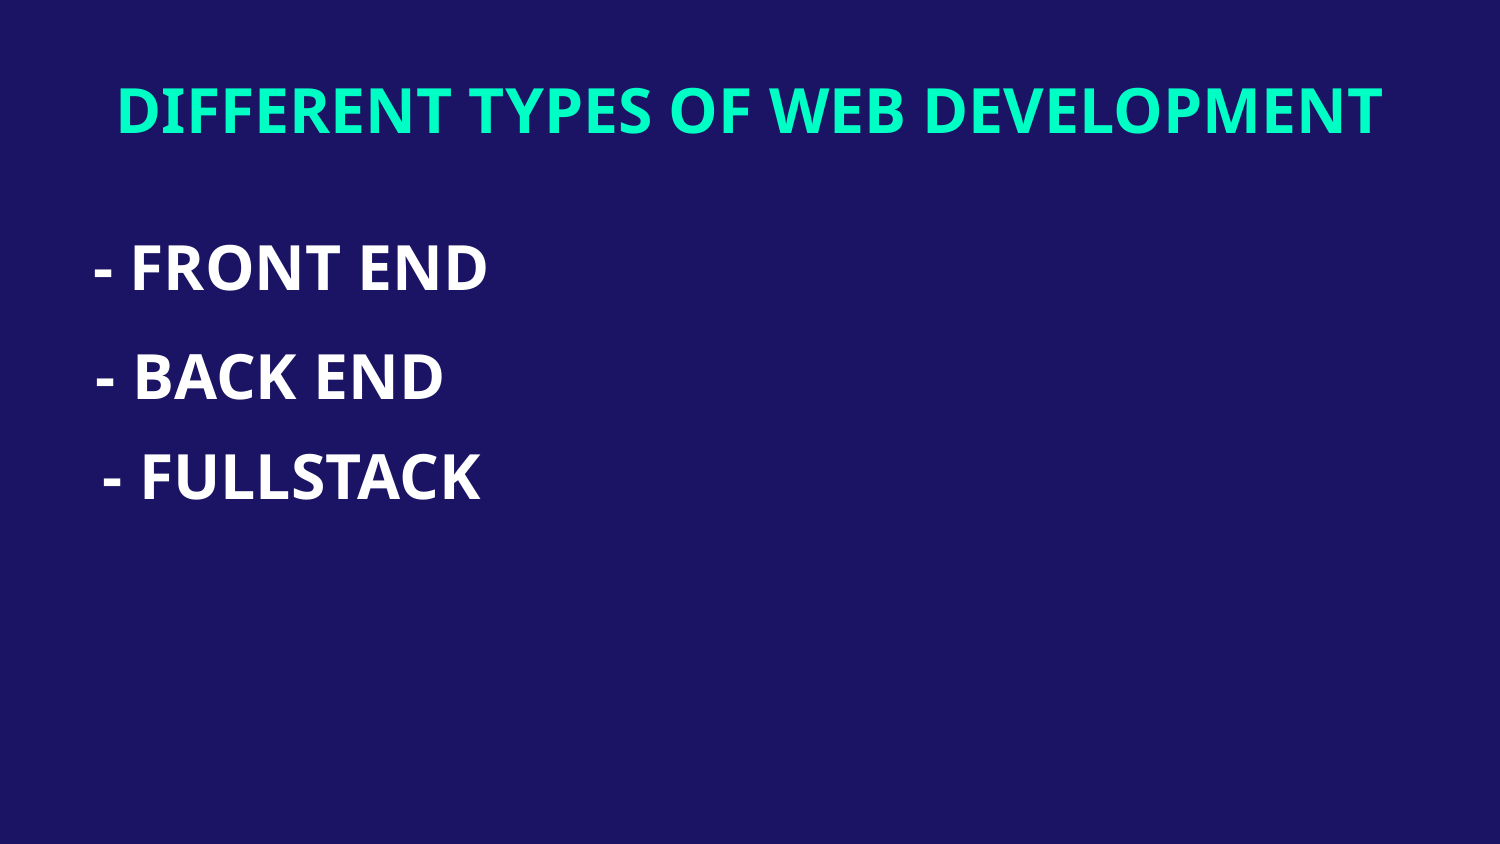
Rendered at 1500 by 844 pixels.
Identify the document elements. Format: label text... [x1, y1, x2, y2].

text_box - FULLSTACK [12, 421, 572, 532]
title DIFFERENT TYPES OF WEB DEVELOPMENT [0, 56, 1500, 166]
text_box - BACK END [0, 322, 551, 433]
text_box - FRONT END [12, 212, 572, 323]
